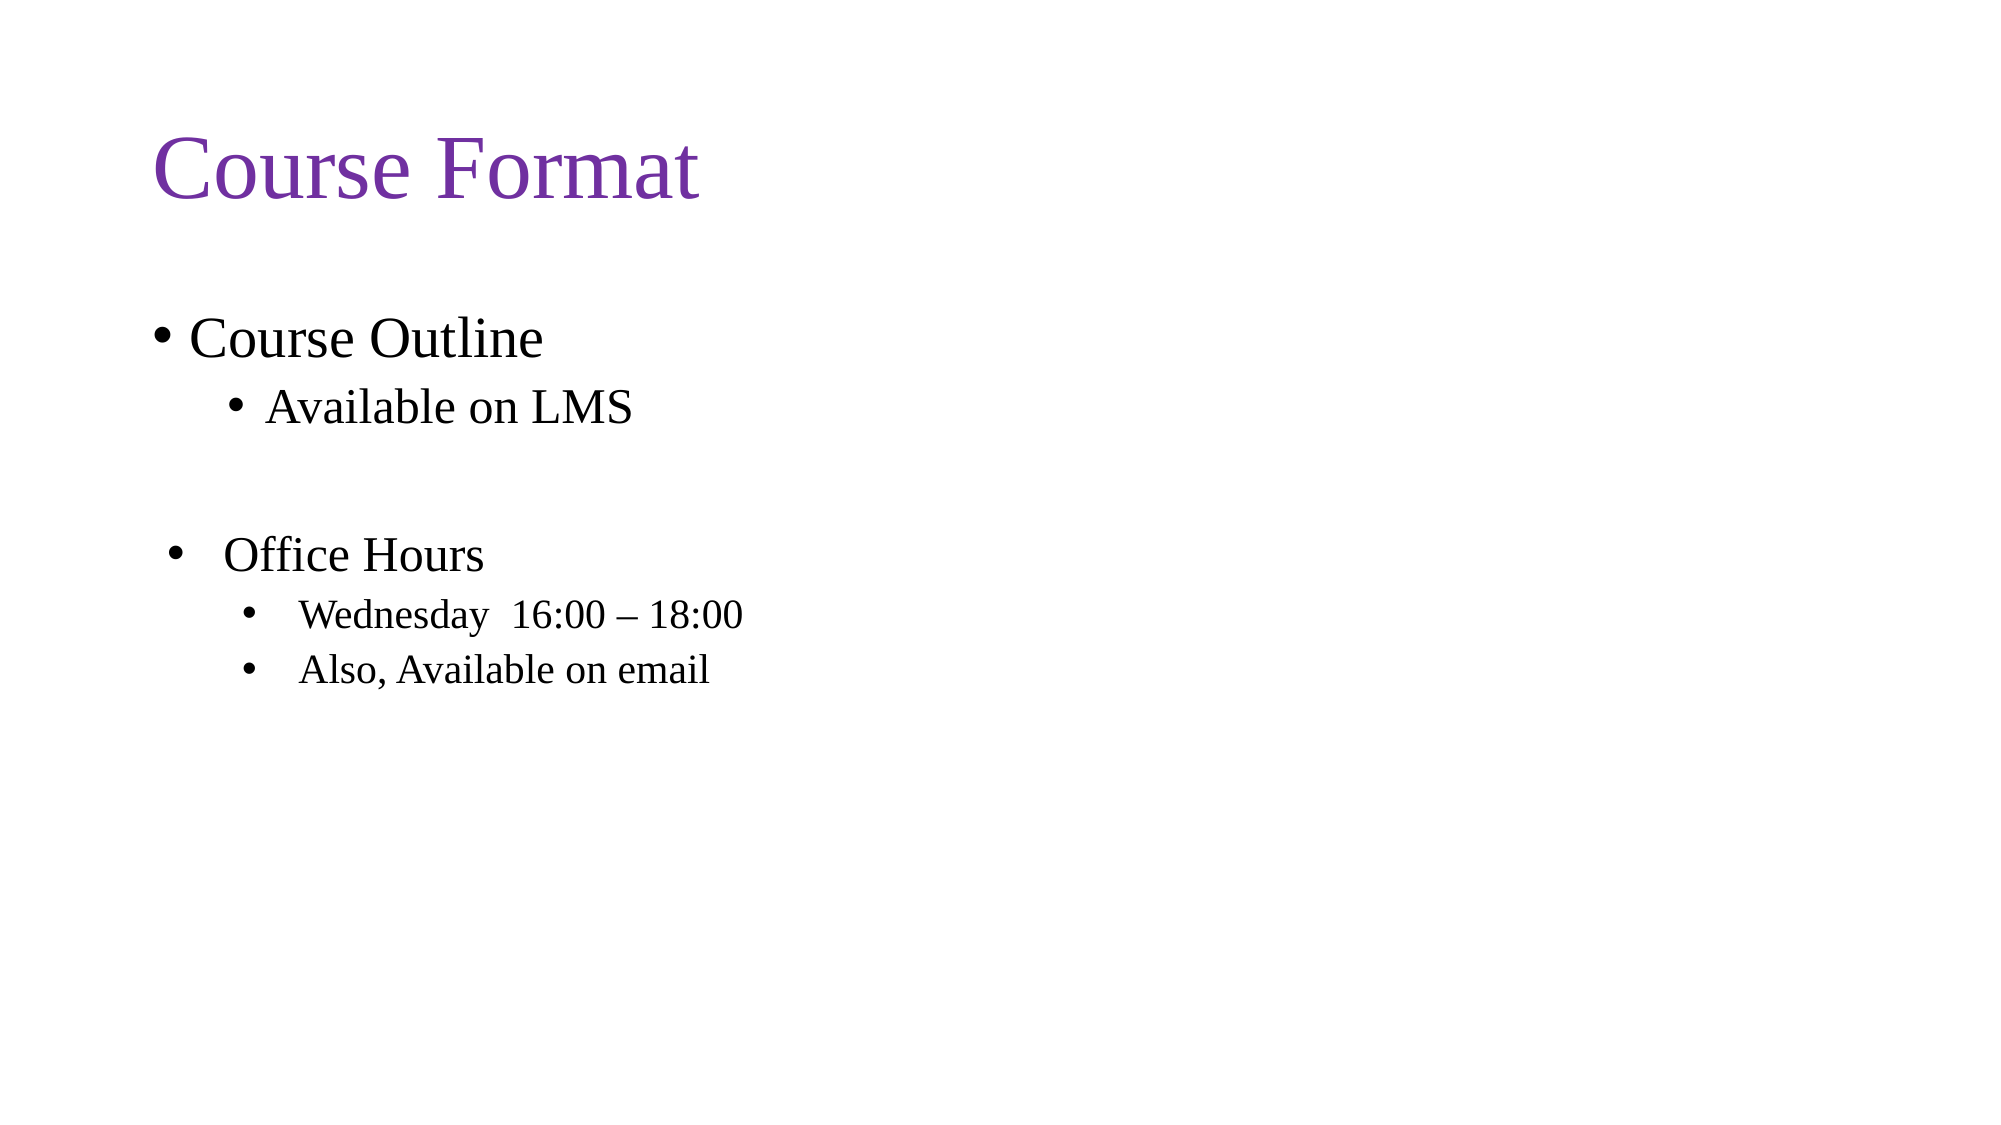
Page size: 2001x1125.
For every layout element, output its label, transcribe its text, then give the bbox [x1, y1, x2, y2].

list Course Outline Available on LMS Office Hours Wednesday 16:00 – 18:00 Also, Available on email [137, 299, 1863, 1014]
title Course Format [137, 59, 1863, 278]
